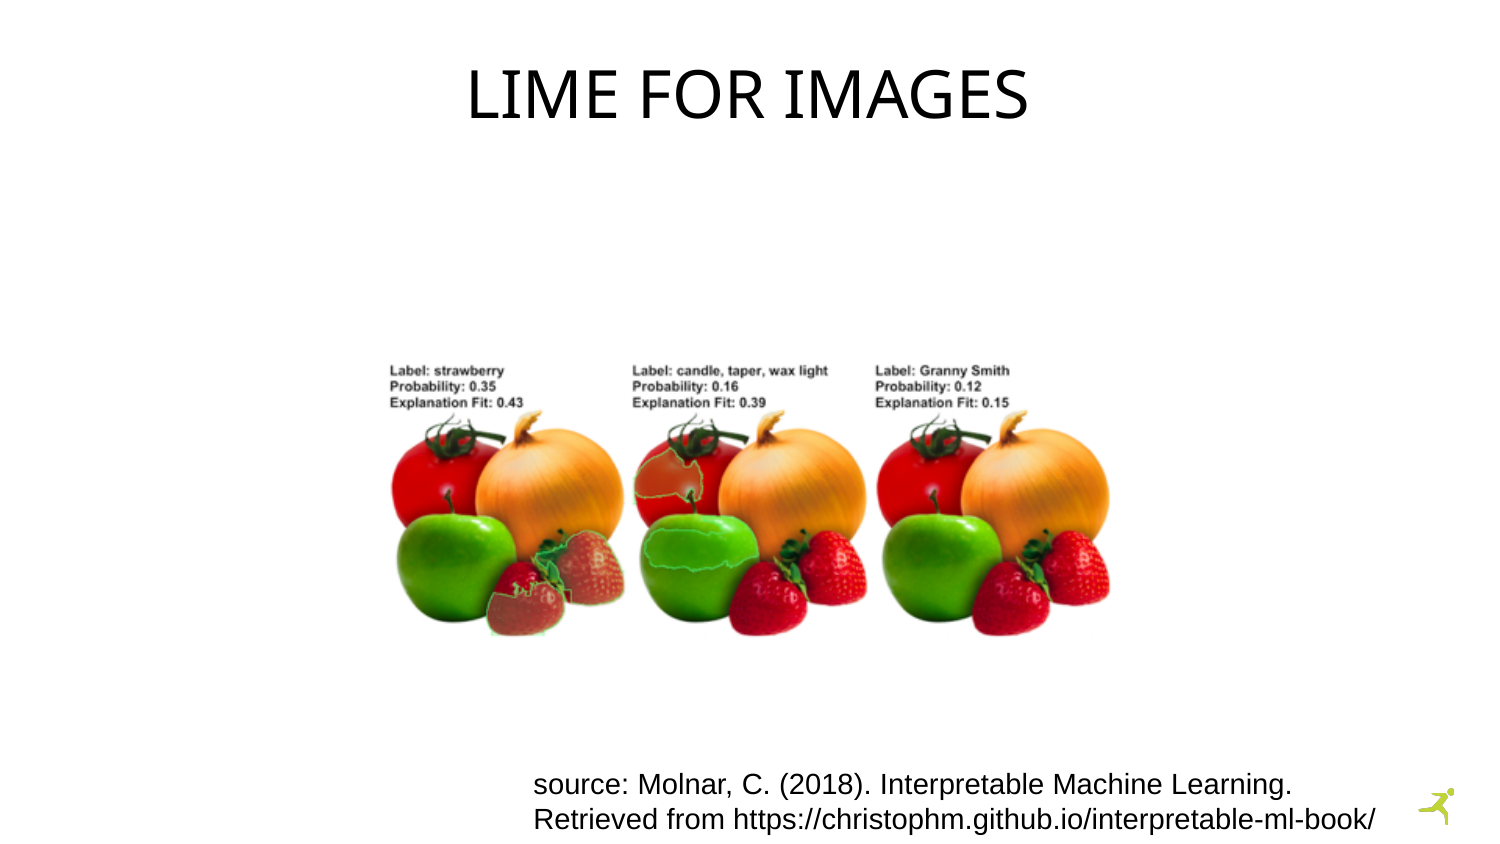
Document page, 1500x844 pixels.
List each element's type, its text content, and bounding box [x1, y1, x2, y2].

title Lime for Images [94, 66, 1402, 111]
text_box source: Molnar, C. (2018). Interpretable Machine Learning. Retrieved from https://christophm.github.io/interpretable-ml-book/ [518, 757, 1500, 843]
picture [362, 226, 1133, 777]
